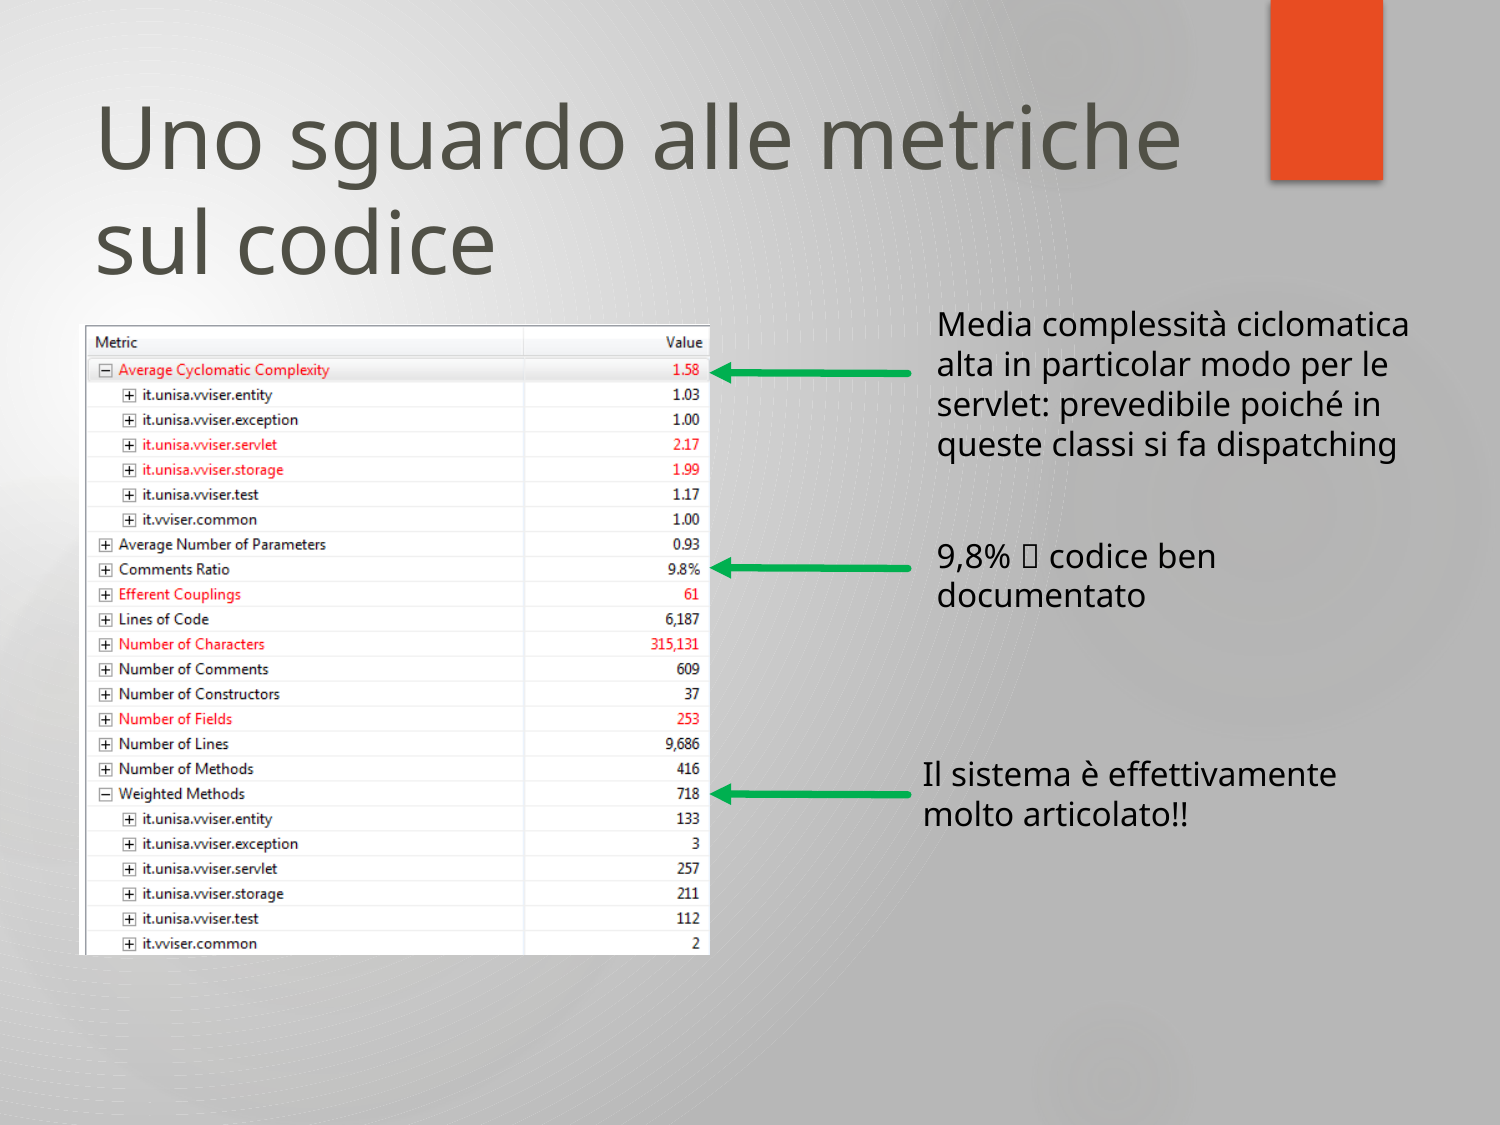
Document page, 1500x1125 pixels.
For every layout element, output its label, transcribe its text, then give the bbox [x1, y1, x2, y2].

text_box 9,8%  codice ben documentato [921, 527, 1409, 622]
text_box Media complessità ciclomatica alta in particolar modo per le servlet: prevedibile poiché in queste classi si fa dispatching [921, 296, 1430, 471]
text_box Il sistema è effettivamente molto articolato!! [907, 745, 1409, 841]
title Uno sguardo alle metriche sul codice [79, 74, 1237, 304]
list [79, 324, 710, 955]
